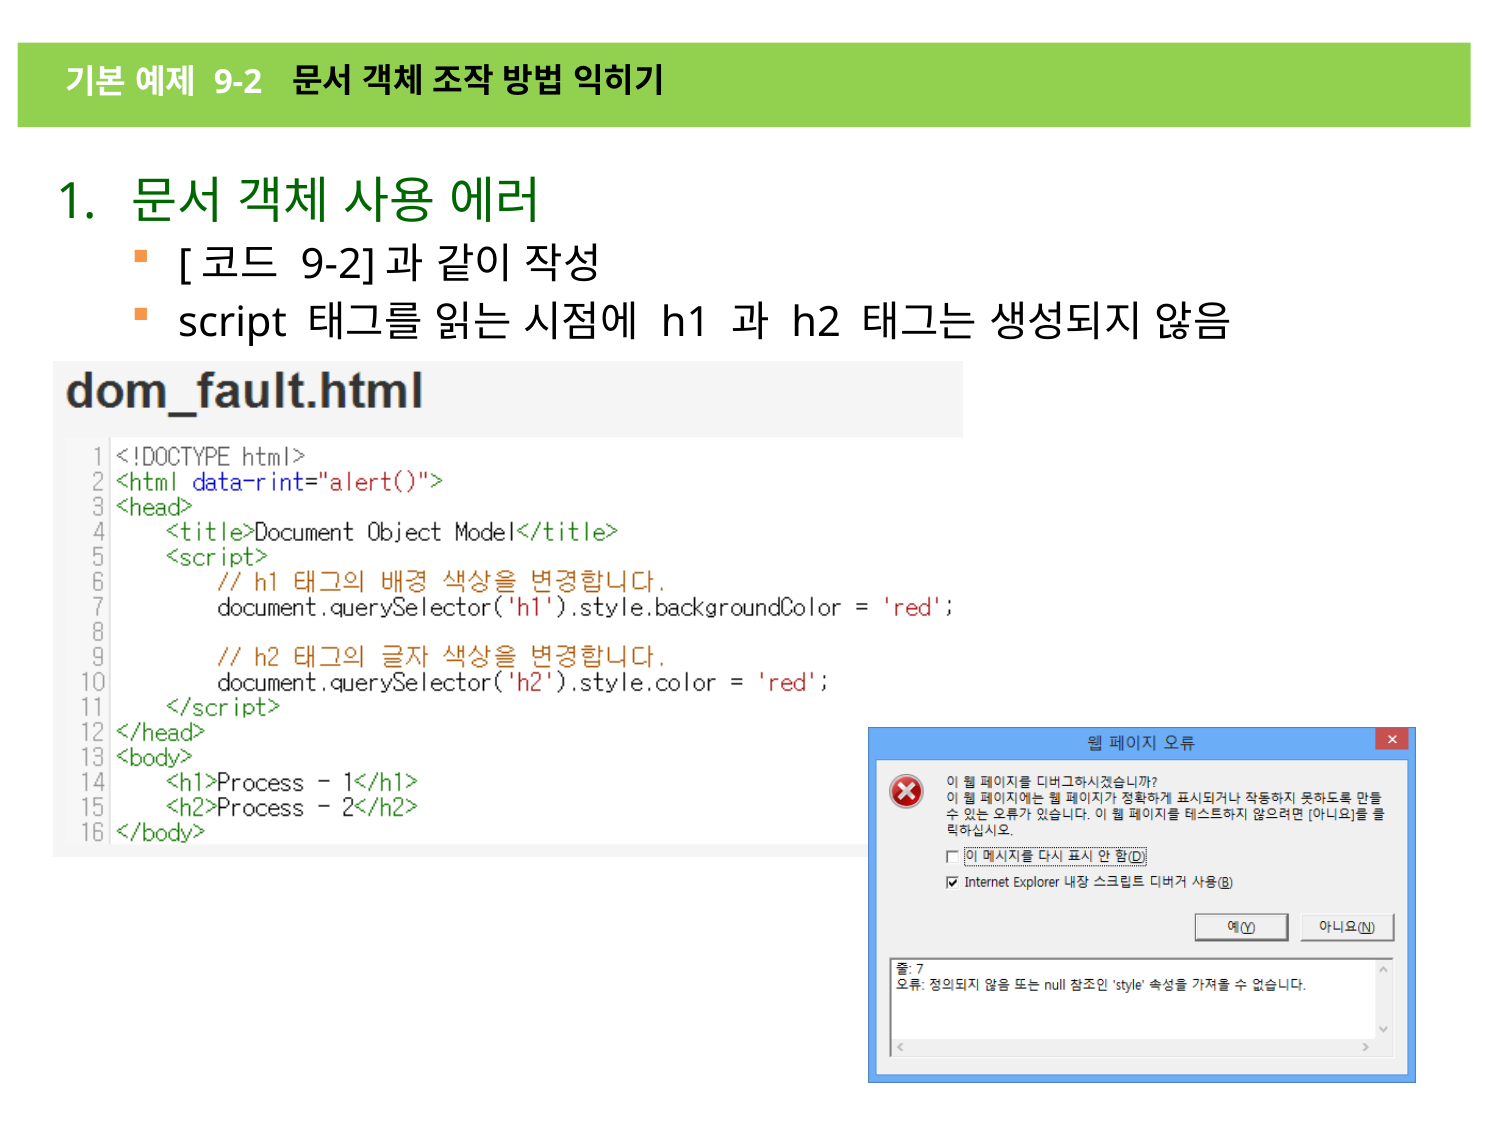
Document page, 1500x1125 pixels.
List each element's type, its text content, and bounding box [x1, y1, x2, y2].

title 문서 객체 조작 방법 익히기 [277, 45, 1390, 113]
list 문서 객체 사용 에러 [코드 9-2]과 같이 작성 script 태그를 읽는 시점에 h1 과 h2 태그는 생성되지 않음 [41, 160, 1473, 1083]
list 기본 예제 9-2 [24, 52, 278, 102]
picture [52, 361, 1416, 1083]
